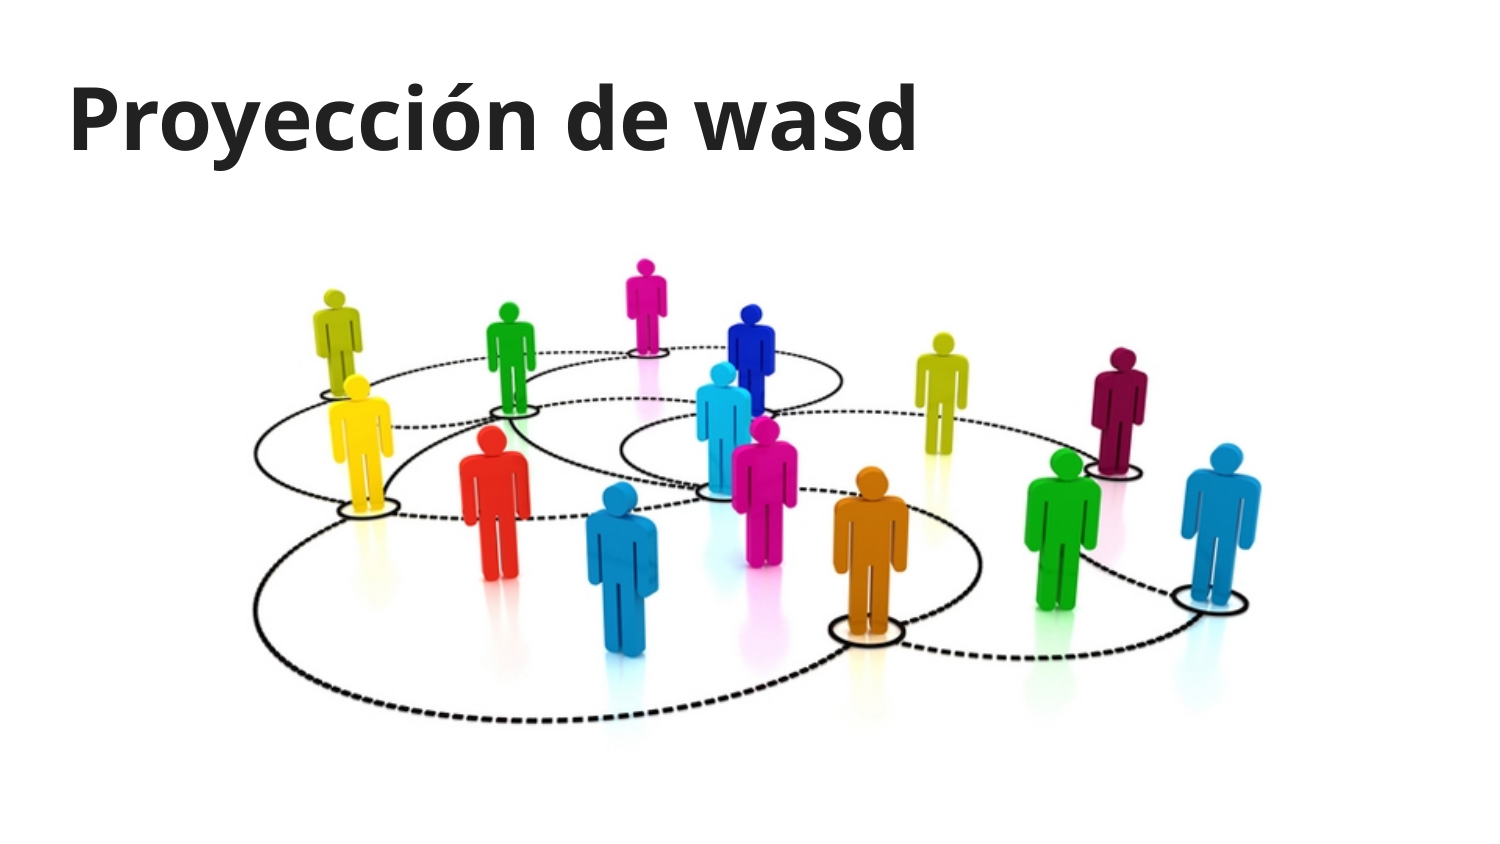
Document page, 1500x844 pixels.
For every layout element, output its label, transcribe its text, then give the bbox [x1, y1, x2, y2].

picture [145, 226, 1355, 760]
title Proyección de wasd [51, 48, 1449, 180]
